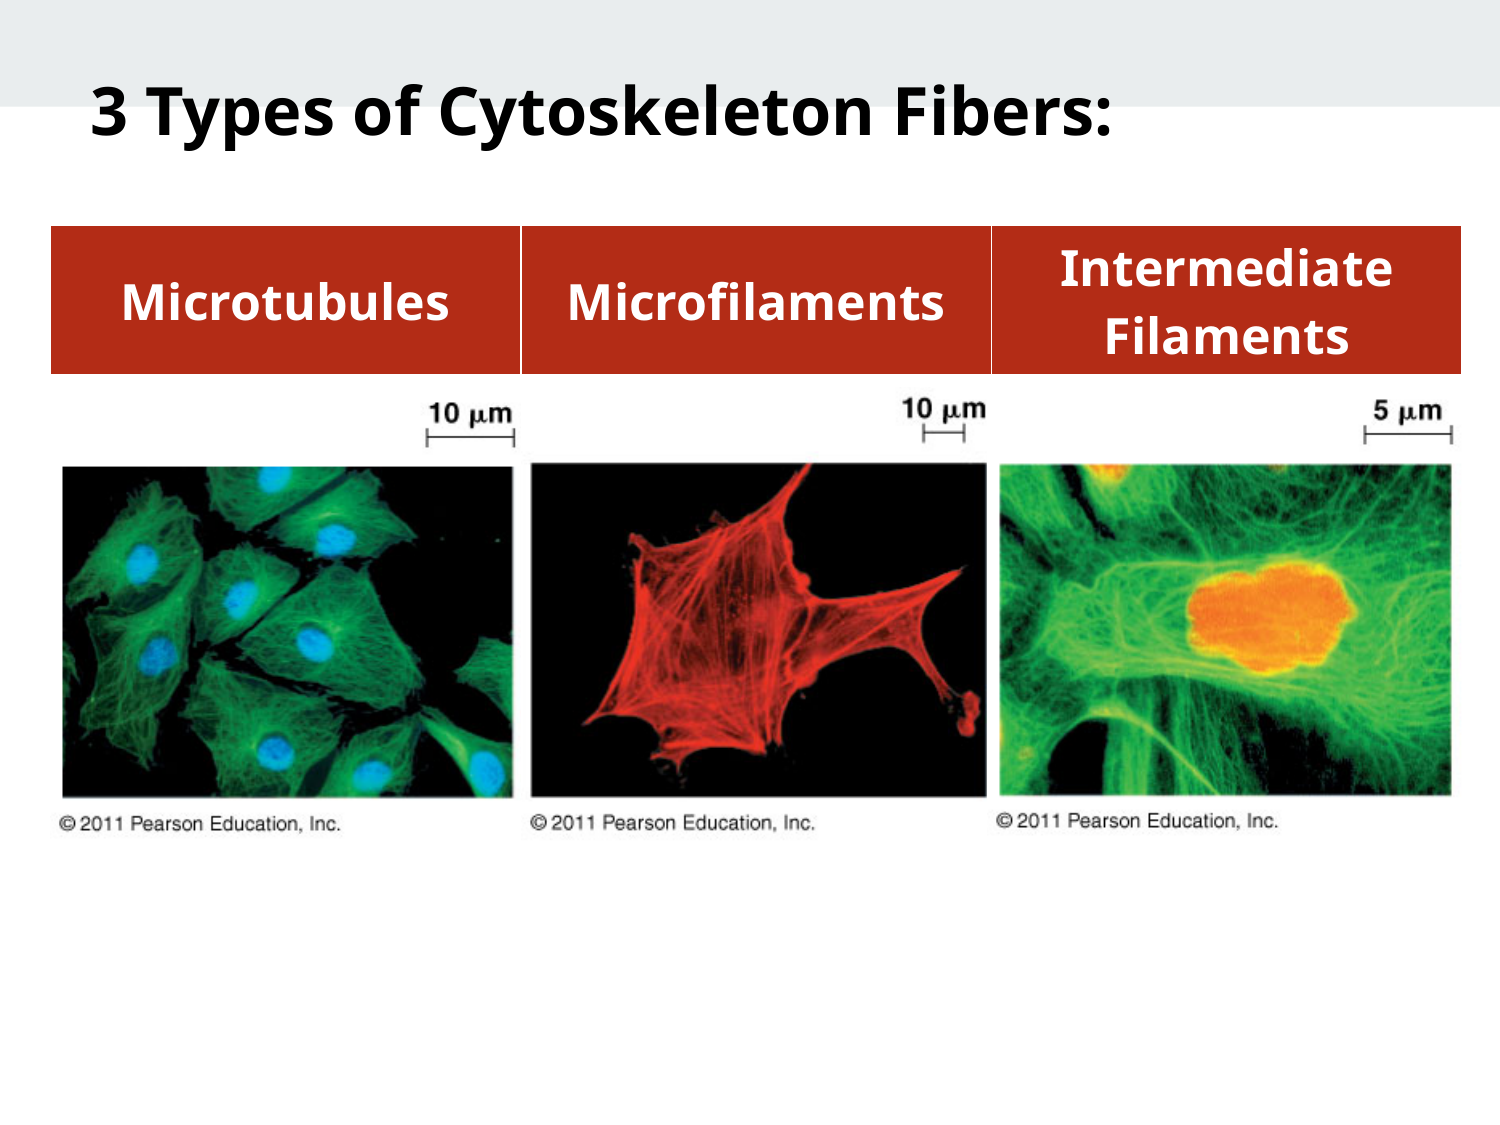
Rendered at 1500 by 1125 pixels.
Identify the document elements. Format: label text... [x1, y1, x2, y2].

picture [49, 387, 1463, 851]
table_header Intermediate Filaments [992, 226, 1461, 374]
title 3 Types of Cytoskeleton Fibers: [75, 45, 1300, 163]
table_header Microfilaments [522, 226, 991, 374]
table_header Microtubules [51, 226, 520, 374]
